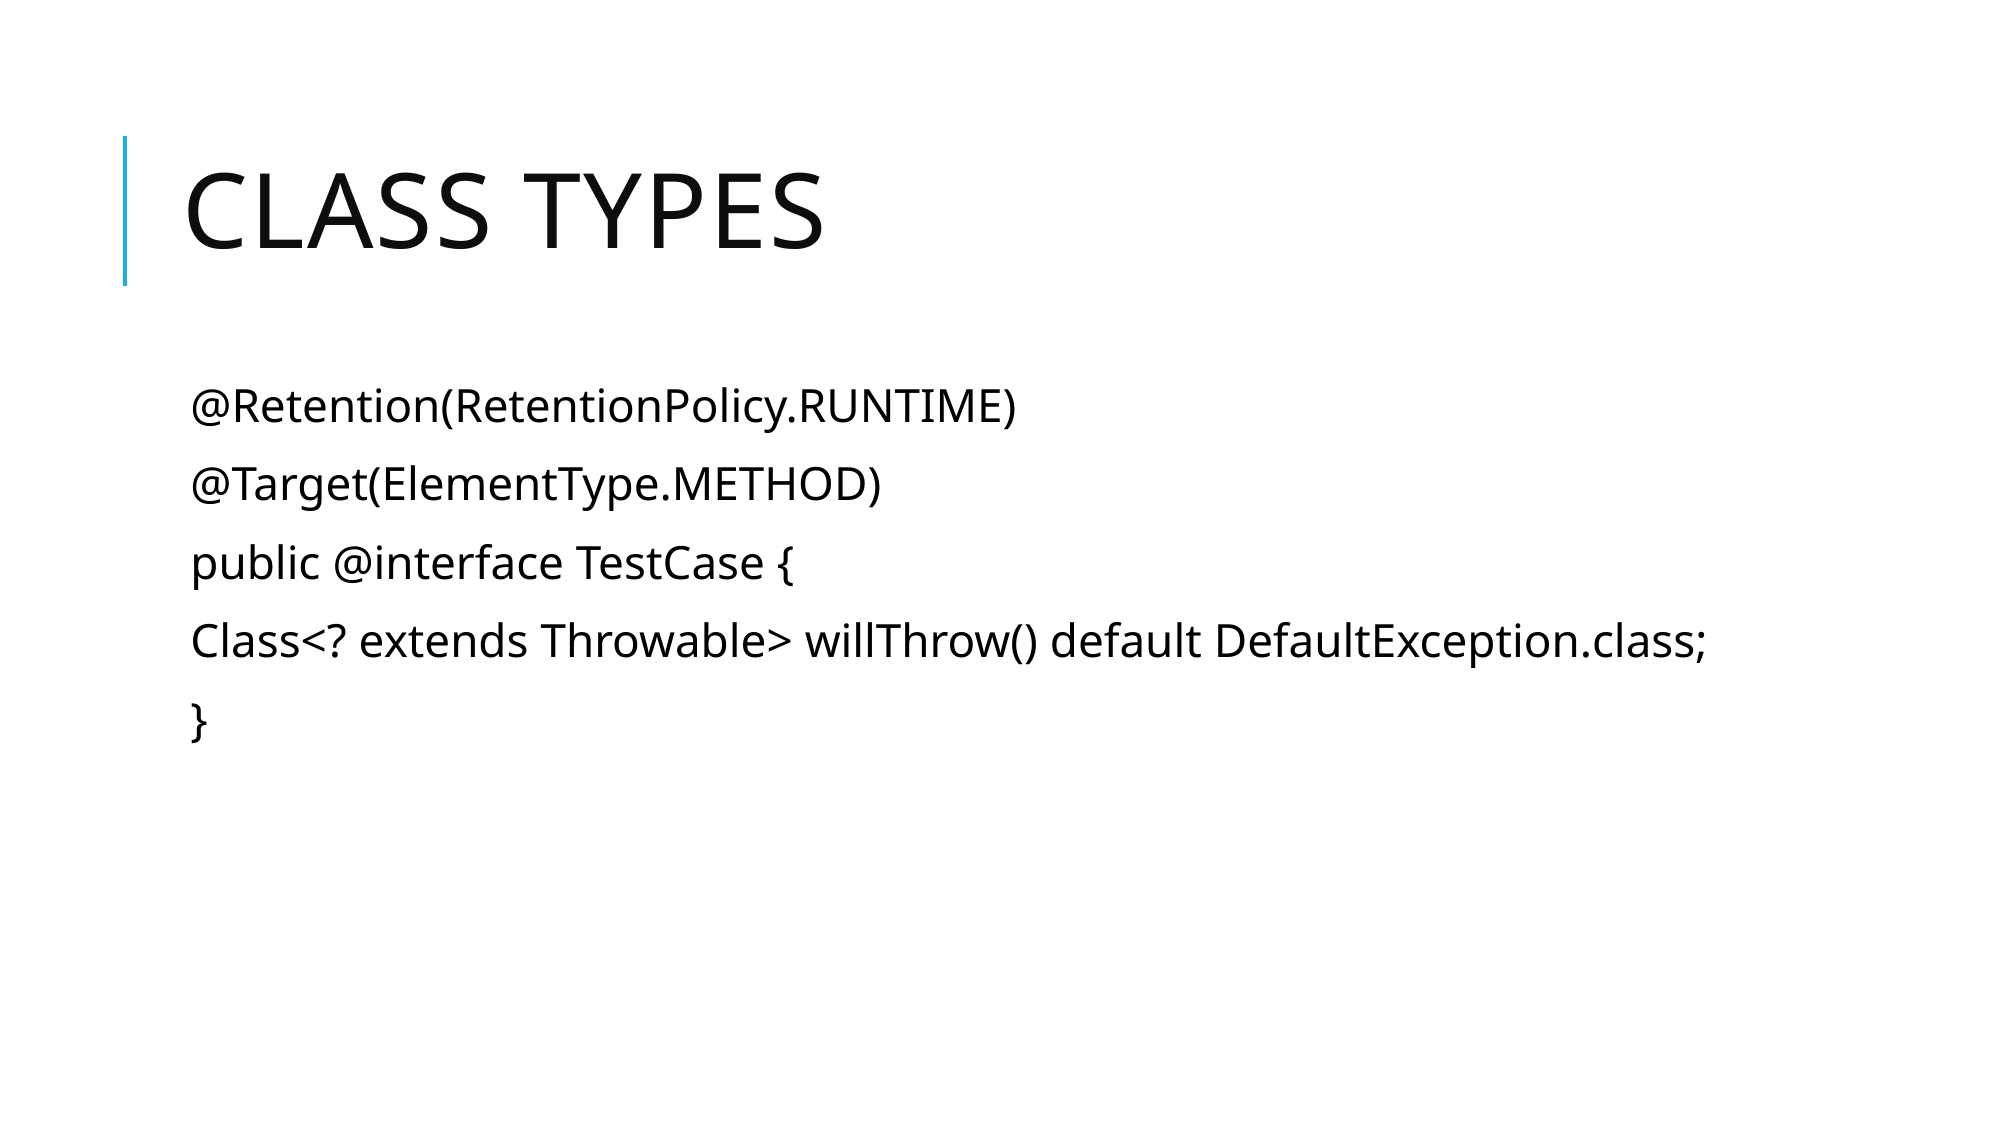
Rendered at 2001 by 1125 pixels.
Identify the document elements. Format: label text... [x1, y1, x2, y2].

title Class Types [168, 96, 1763, 342]
list @Retention(RetentionPolicy.RUNTIME) @Target(ElementType.METHOD) public @interface TestCase { Class<? extends Throwable> willThrow() default DefaultException.class; } [168, 375, 1763, 1035]
